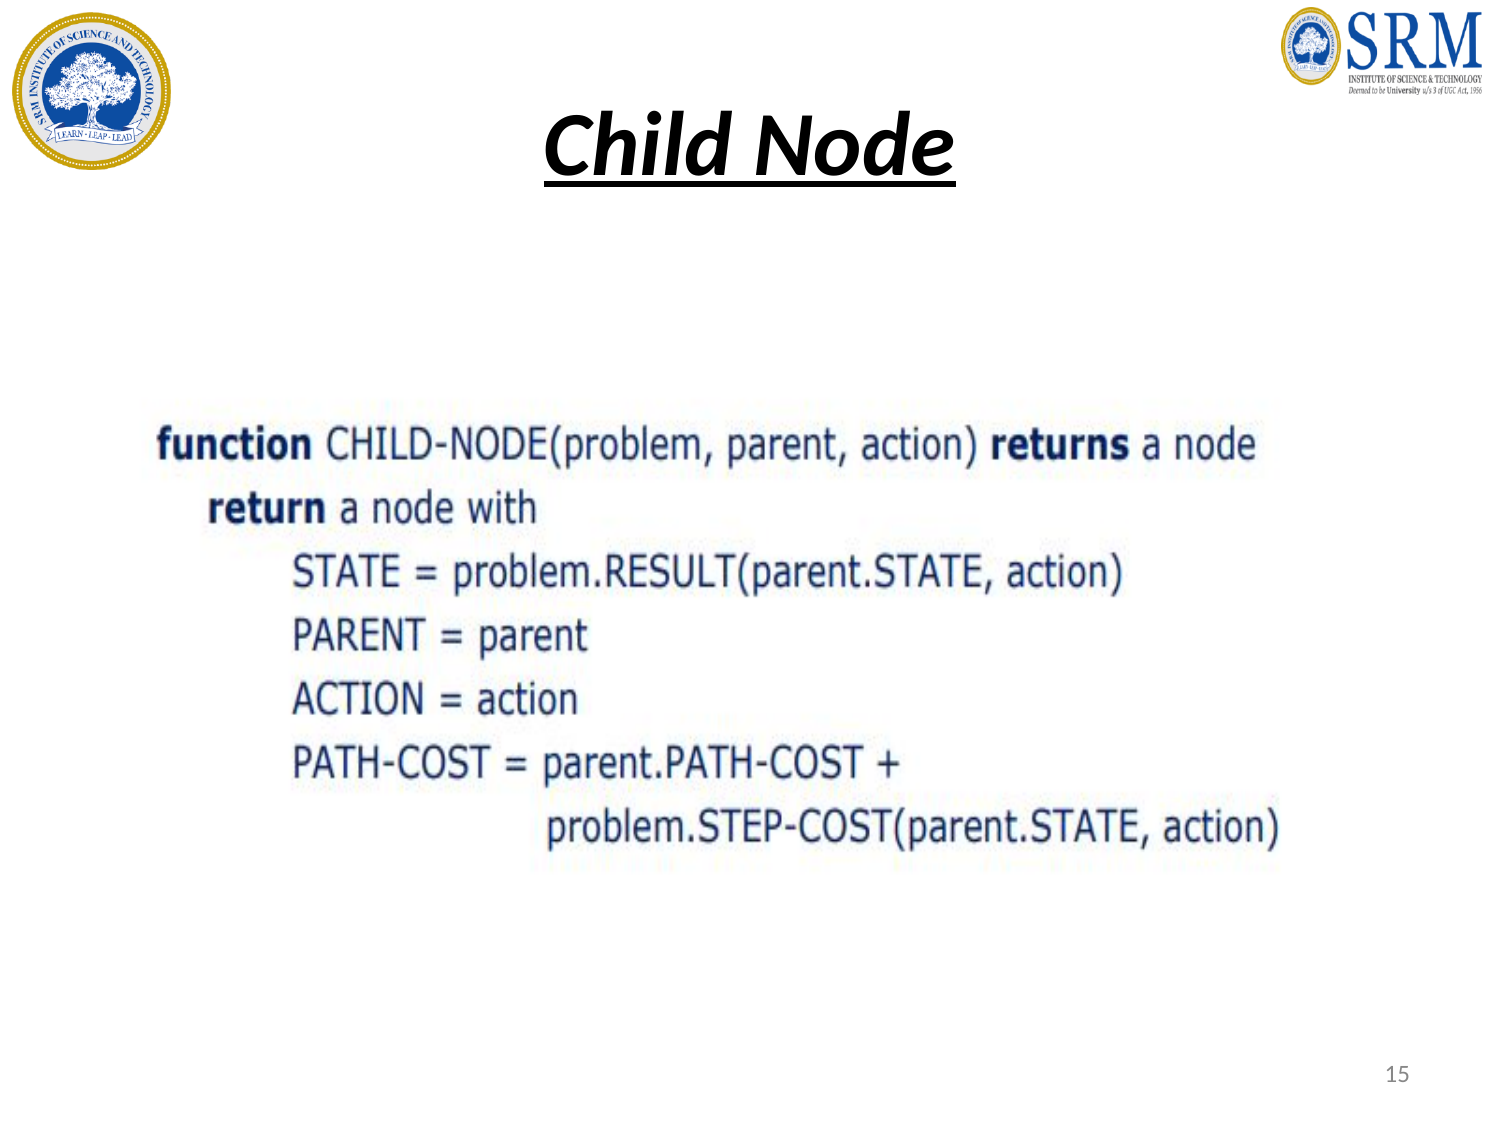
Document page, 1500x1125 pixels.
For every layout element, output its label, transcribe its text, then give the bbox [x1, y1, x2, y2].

picture [1281, 7, 1482, 95]
picture [12, 12, 171, 171]
title Child Node [75, 45, 1425, 233]
picture [112, 362, 1376, 938]
slide_number ‹#› [1074, 1042, 1425, 1103]
